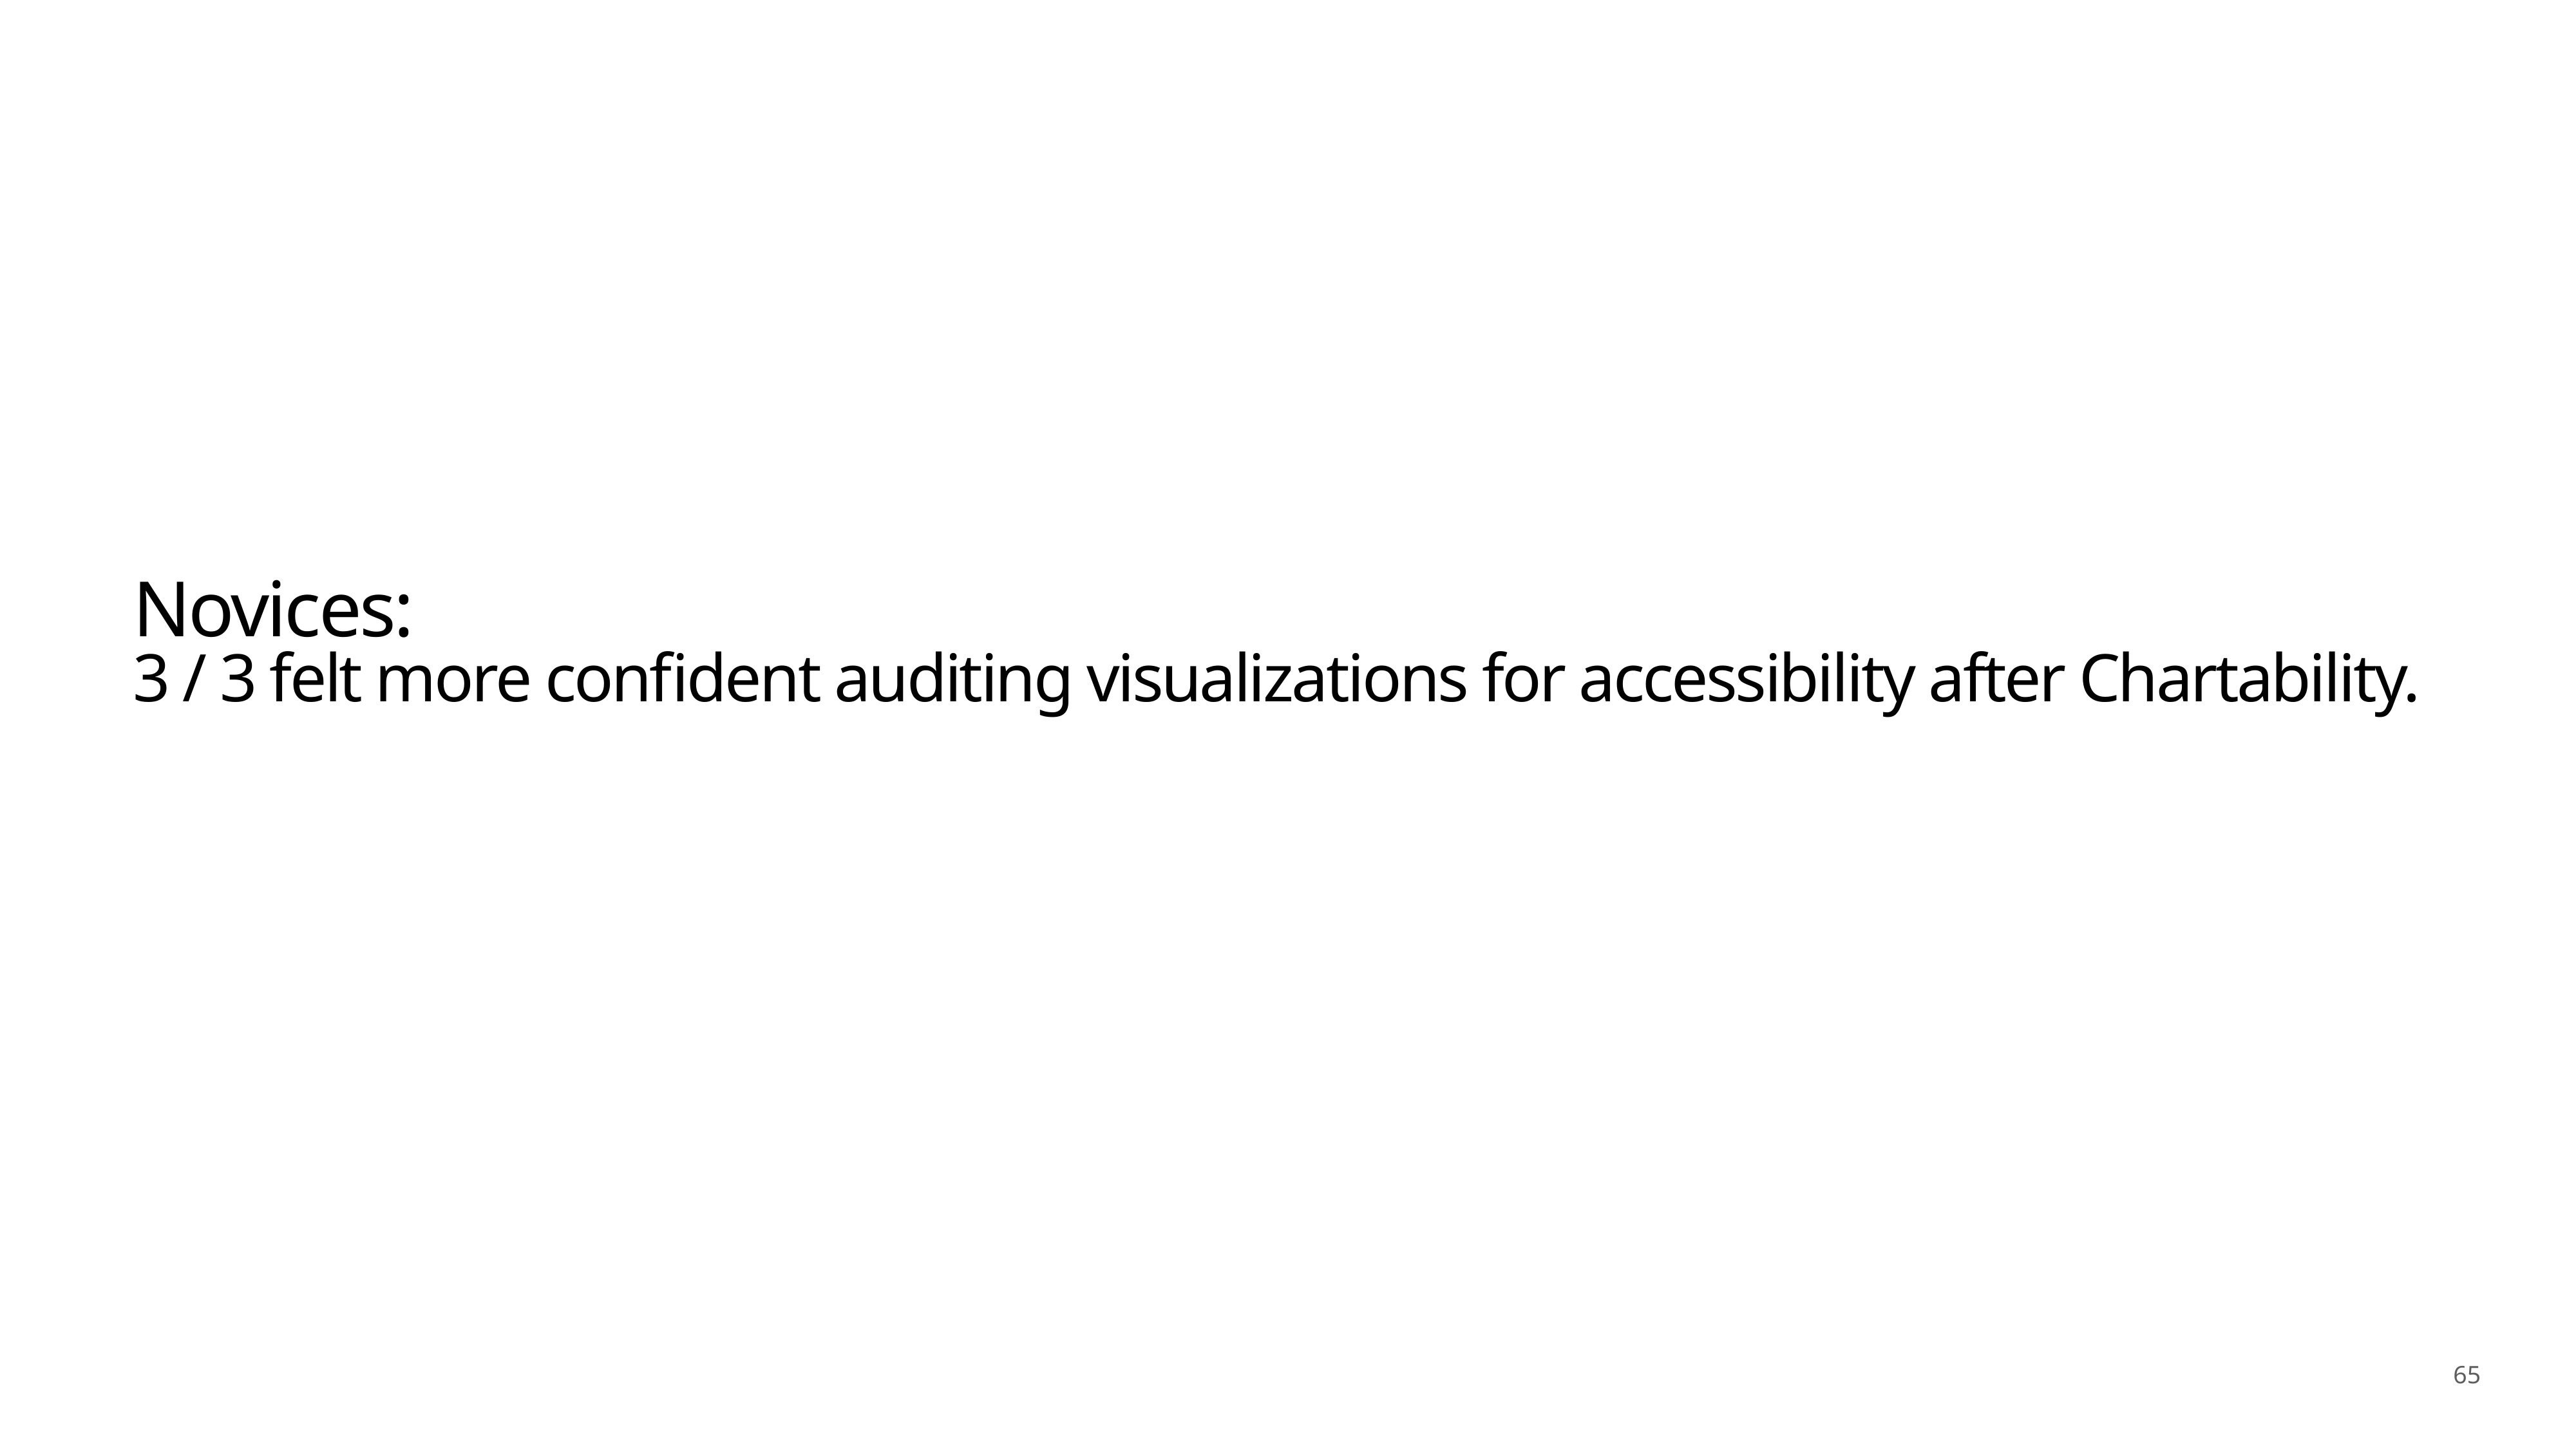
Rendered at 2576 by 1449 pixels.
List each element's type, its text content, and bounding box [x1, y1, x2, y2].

title Novices: 3 / 3 felt more confident auditing visualizations for accessibility after Chartability. [127, 573, 2449, 725]
text_box 65 [2423, 1354, 2488, 1422]
